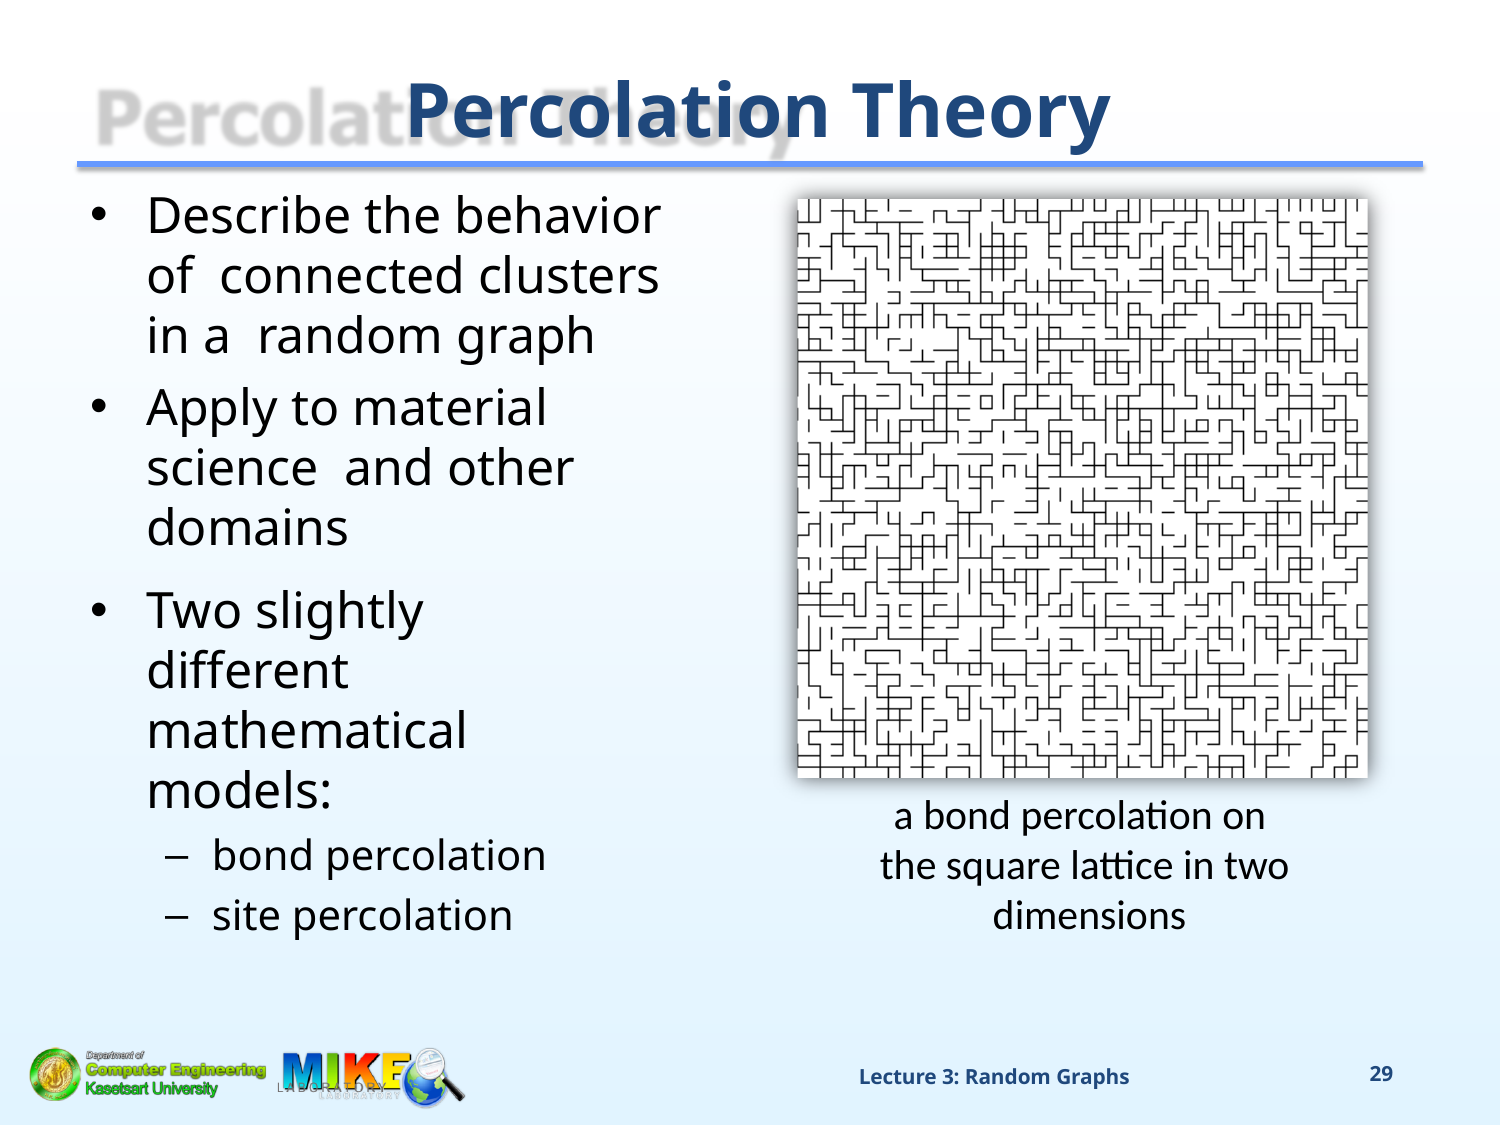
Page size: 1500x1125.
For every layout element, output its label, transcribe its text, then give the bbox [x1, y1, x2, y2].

text_box Describe the behavior of connected clusters in a random graph Apply to material science and other domains [87, 183, 699, 555]
text_box [277, 1047, 467, 1110]
text_box Two slightly different mathematical models: bond percolation site percolation [87, 578, 635, 939]
text_box [797, 199, 1368, 778]
title Percolation Theory [74, 62, 1426, 160]
slide_number 29 [1365, 1065, 1401, 1091]
picture [0, 0, 1500, 1125]
text_box [42, 41, 854, 166]
text_box [29, 1047, 267, 1101]
text_box [765, 168, 1399, 809]
footer Lecture 3: Random Graphs [856, 1065, 1140, 1091]
text_box a bond percolation on the square lattice in two dimensions [876, 787, 1292, 938]
